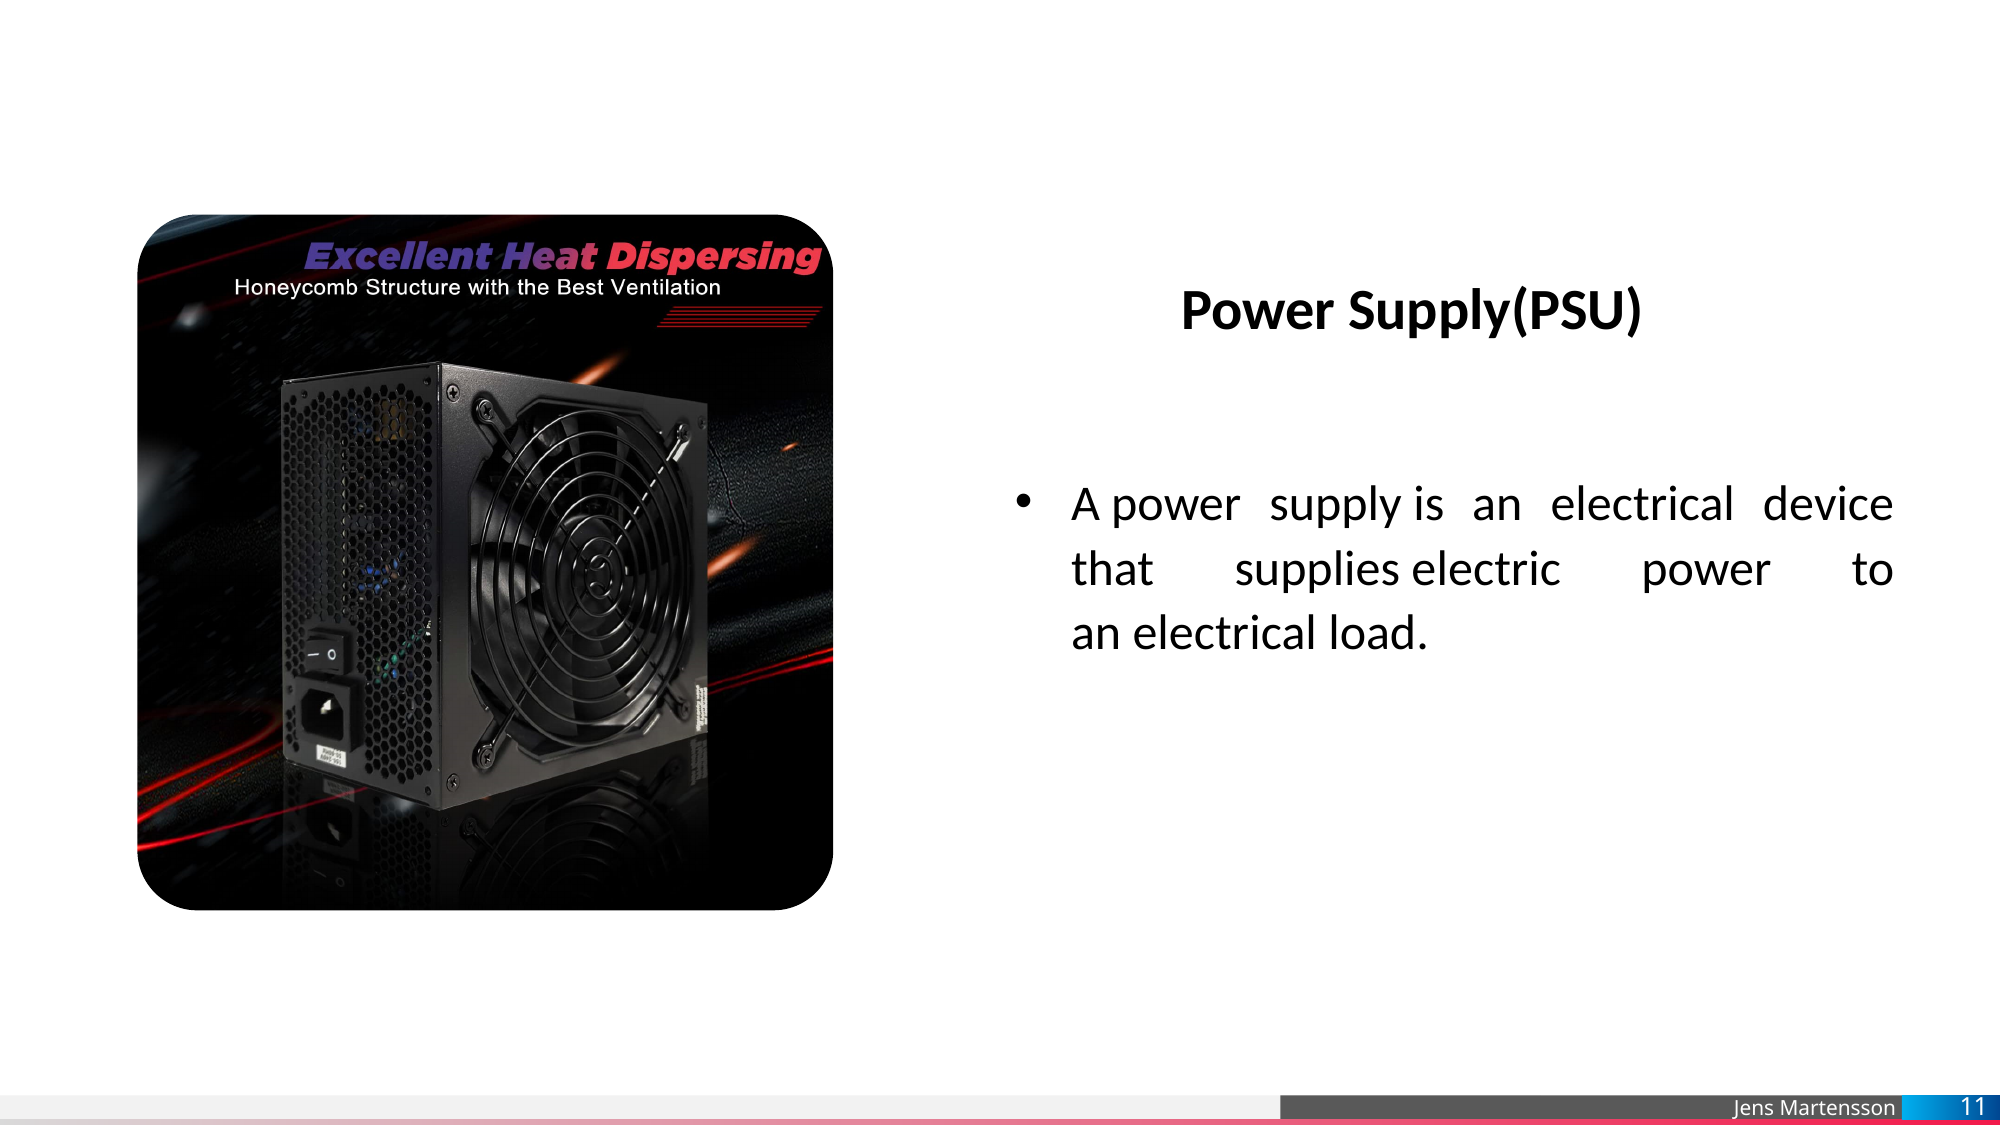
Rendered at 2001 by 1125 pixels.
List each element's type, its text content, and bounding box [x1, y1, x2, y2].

text_box Power Supply(PSU) [999, 264, 1826, 349]
text_box A power supply is an electrical device that supplies electric power to an electrical load. [999, 459, 1910, 667]
picture [137, 214, 834, 911]
slide_number 11 [1901, 1095, 2000, 1120]
